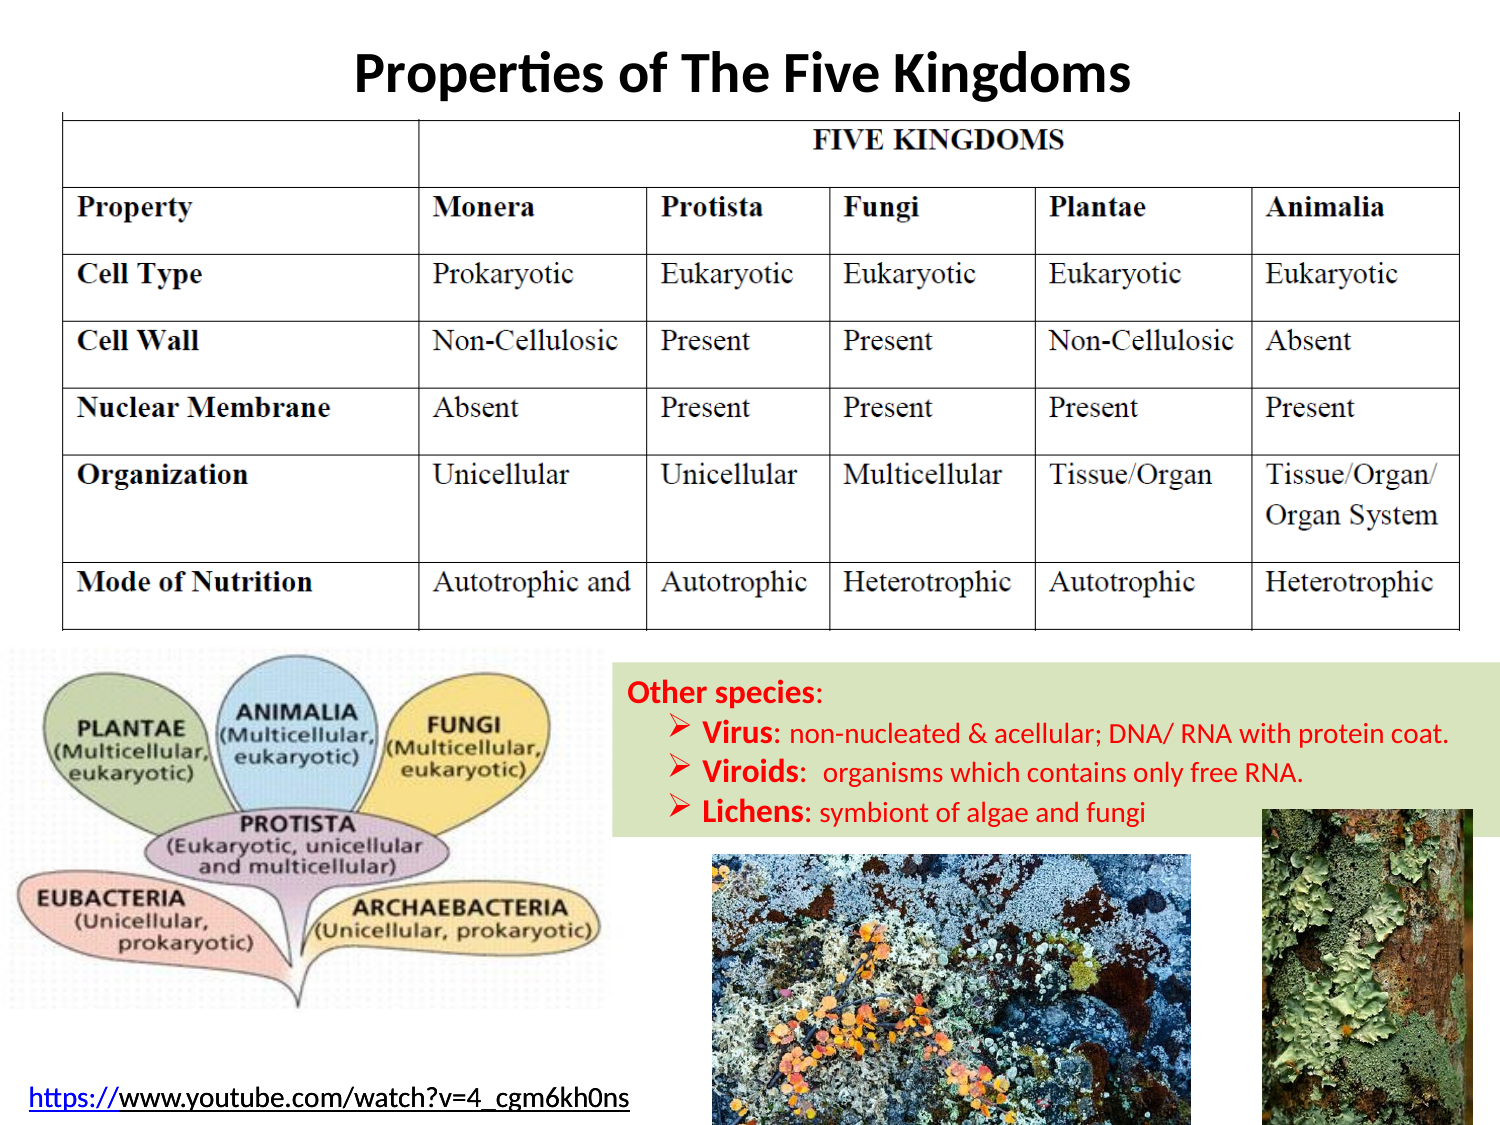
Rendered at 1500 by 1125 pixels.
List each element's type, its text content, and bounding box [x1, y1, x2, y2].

title Properties of The Five Kingdoms [75, 0, 1425, 110]
picture [0, 112, 1464, 1013]
text_box https://www.youtube.com/watch?v=4_cgm6kh0ns [13, 1071, 707, 1125]
picture [1262, 809, 1473, 1125]
picture [712, 854, 1191, 1125]
text_box Other species: Virus: non-nucleated & acellular; DNA/ RNA with protein coat. Viroids: organisms which contains only free RNA. Lichens: symbiont of algae and fungi [629, 662, 1500, 837]
